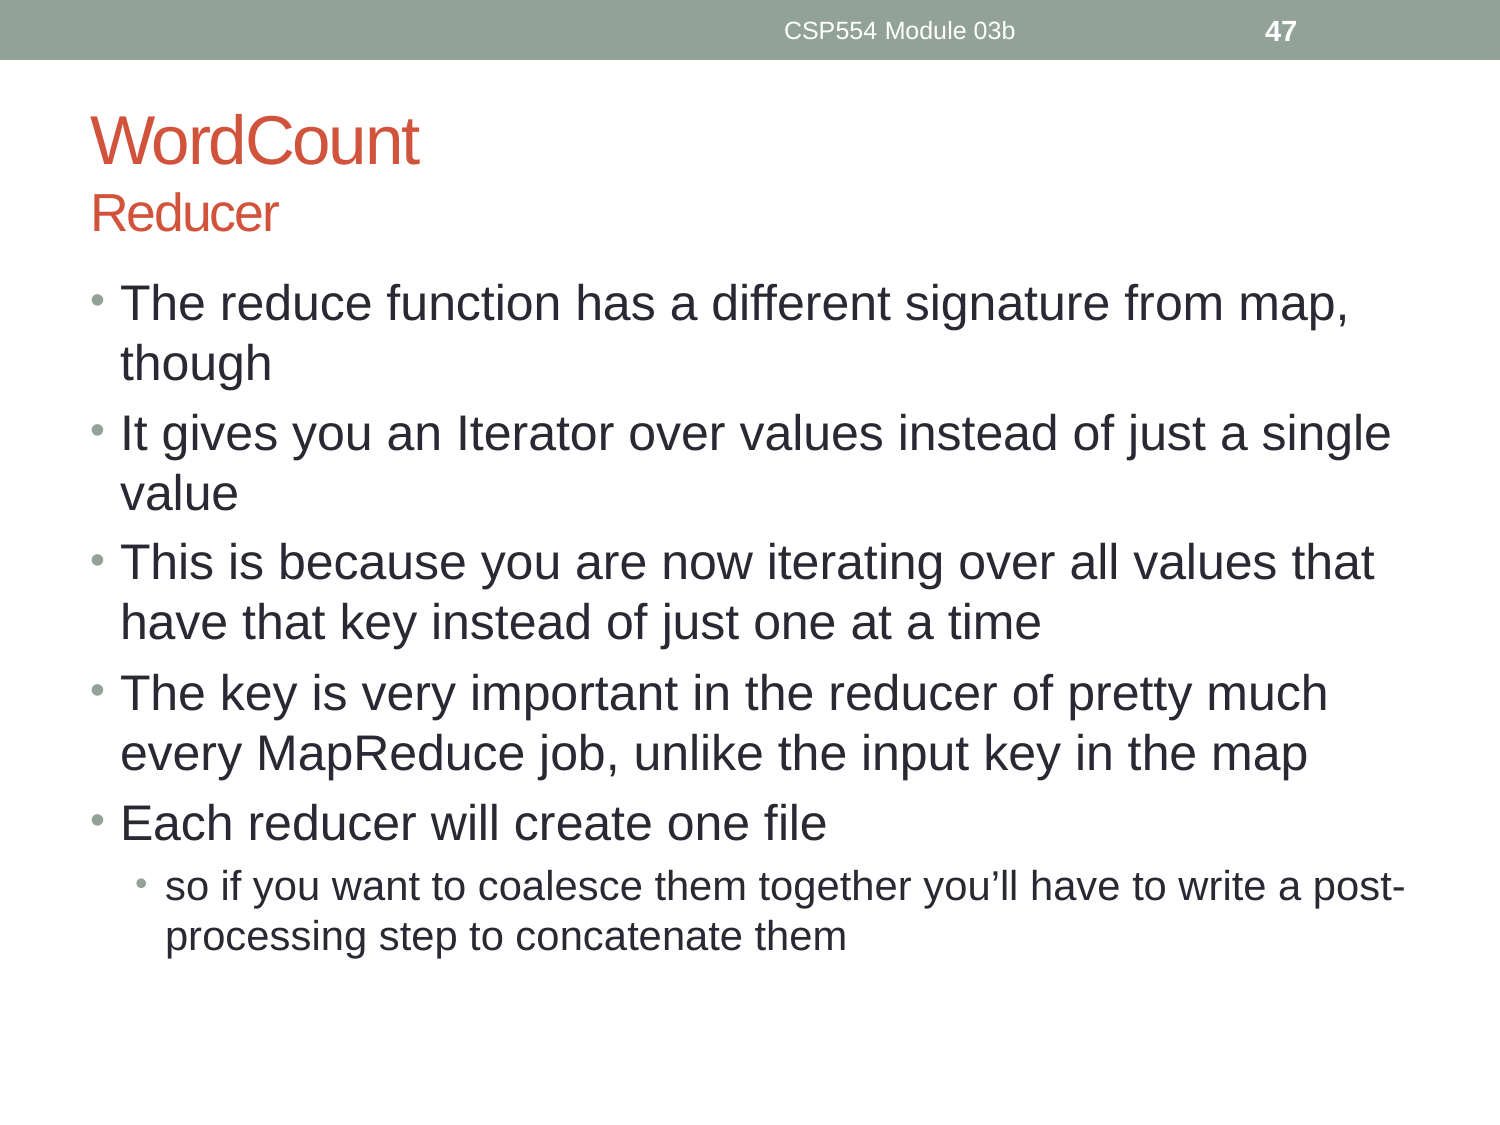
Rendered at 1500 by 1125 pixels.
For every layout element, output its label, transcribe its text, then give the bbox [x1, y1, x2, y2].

footer CSP554 Module 03b [562, 3, 1238, 57]
slide_number 47 [1250, 3, 1425, 57]
list The reduce function has a different signature from map, though It gives you an Iterator over values instead of just a single value This is because you are now iterating over all values that have that key instead of just one at a time The key is very important in the reducer of pretty much every MapReduce job, unlike the input key in the map Each reducer will create one file so if you want to coalesce them together you’ll have to write a post-processing step to concatenate them [75, 262, 1425, 1063]
title WordCount Reducer [75, 87, 1425, 250]
